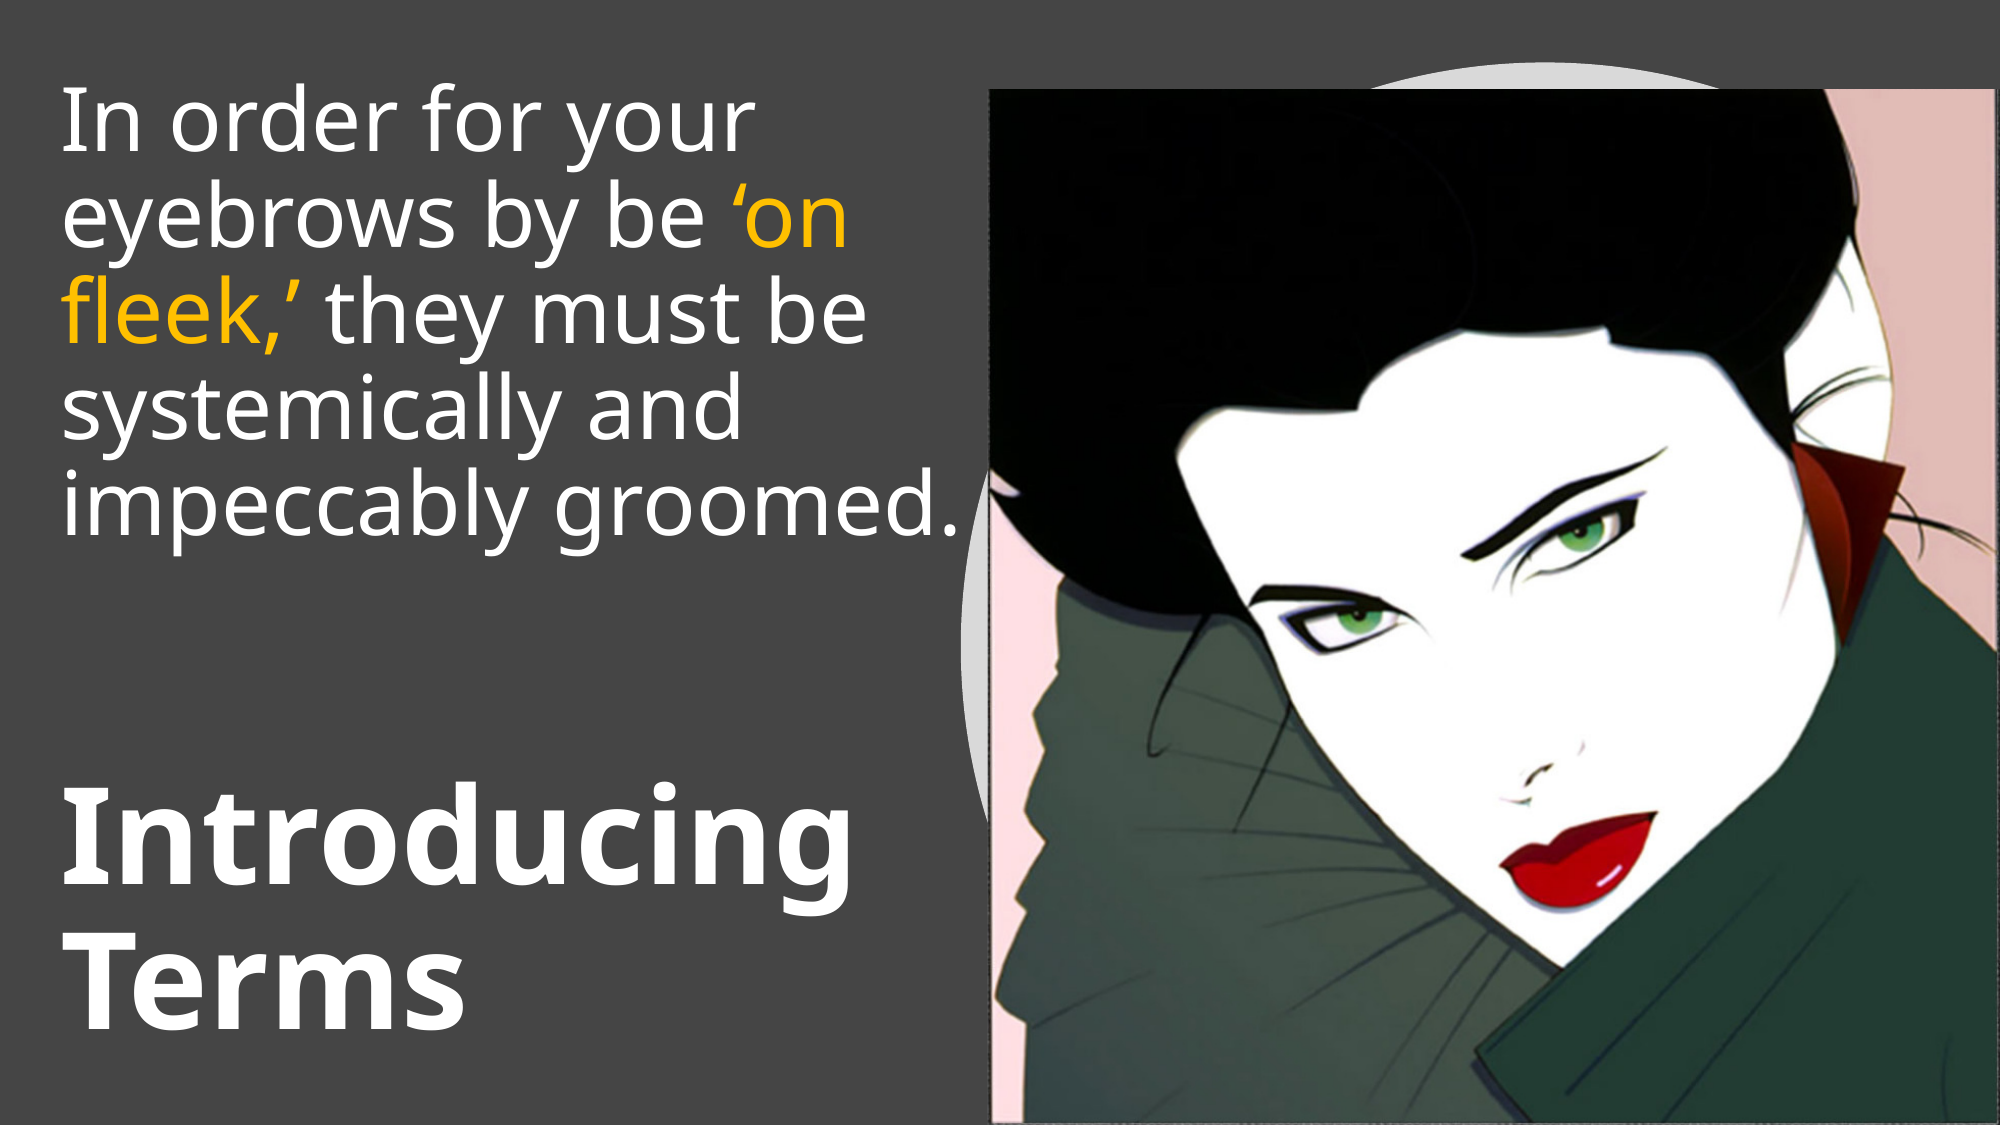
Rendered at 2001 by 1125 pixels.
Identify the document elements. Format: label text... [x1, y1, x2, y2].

text_box [959, 469, 987, 824]
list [987, 89, 2000, 1125]
list In order for your eyebrows by be ‘on fleek,’ they must be systemically and impeccably groomed. [45, 58, 1000, 563]
text_box [1366, 61, 1724, 89]
title Introducing Terms [45, 760, 987, 1067]
